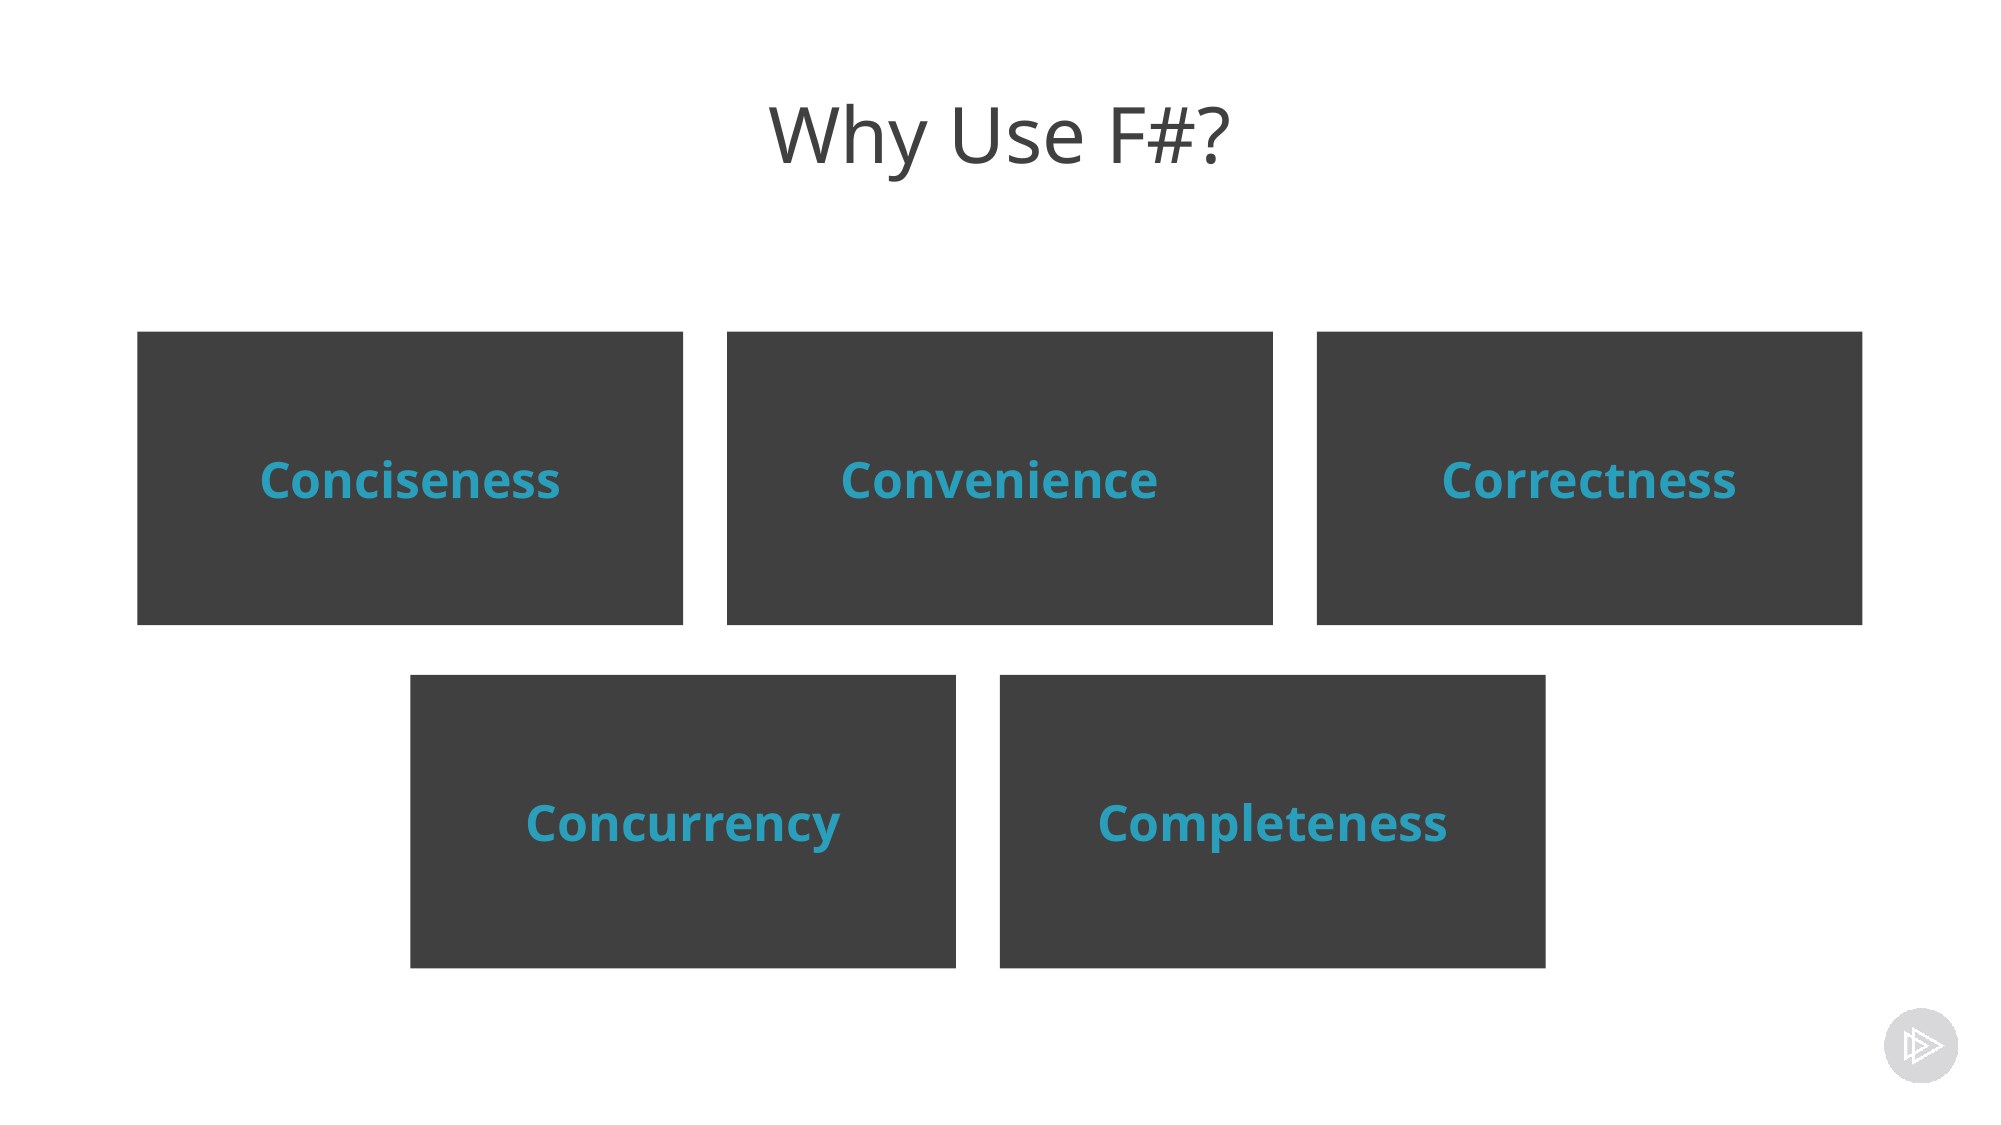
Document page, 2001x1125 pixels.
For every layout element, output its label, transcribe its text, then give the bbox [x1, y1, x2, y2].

list Completeness [999, 674, 1546, 969]
list Concurrency [410, 674, 956, 969]
title printf / printfn [1884, 1008, 1958, 1083]
list Correctness [1316, 331, 1863, 626]
list Convenience [727, 331, 1273, 626]
list Conciseness [137, 331, 684, 626]
title Why Use F#? [137, 93, 1863, 183]
